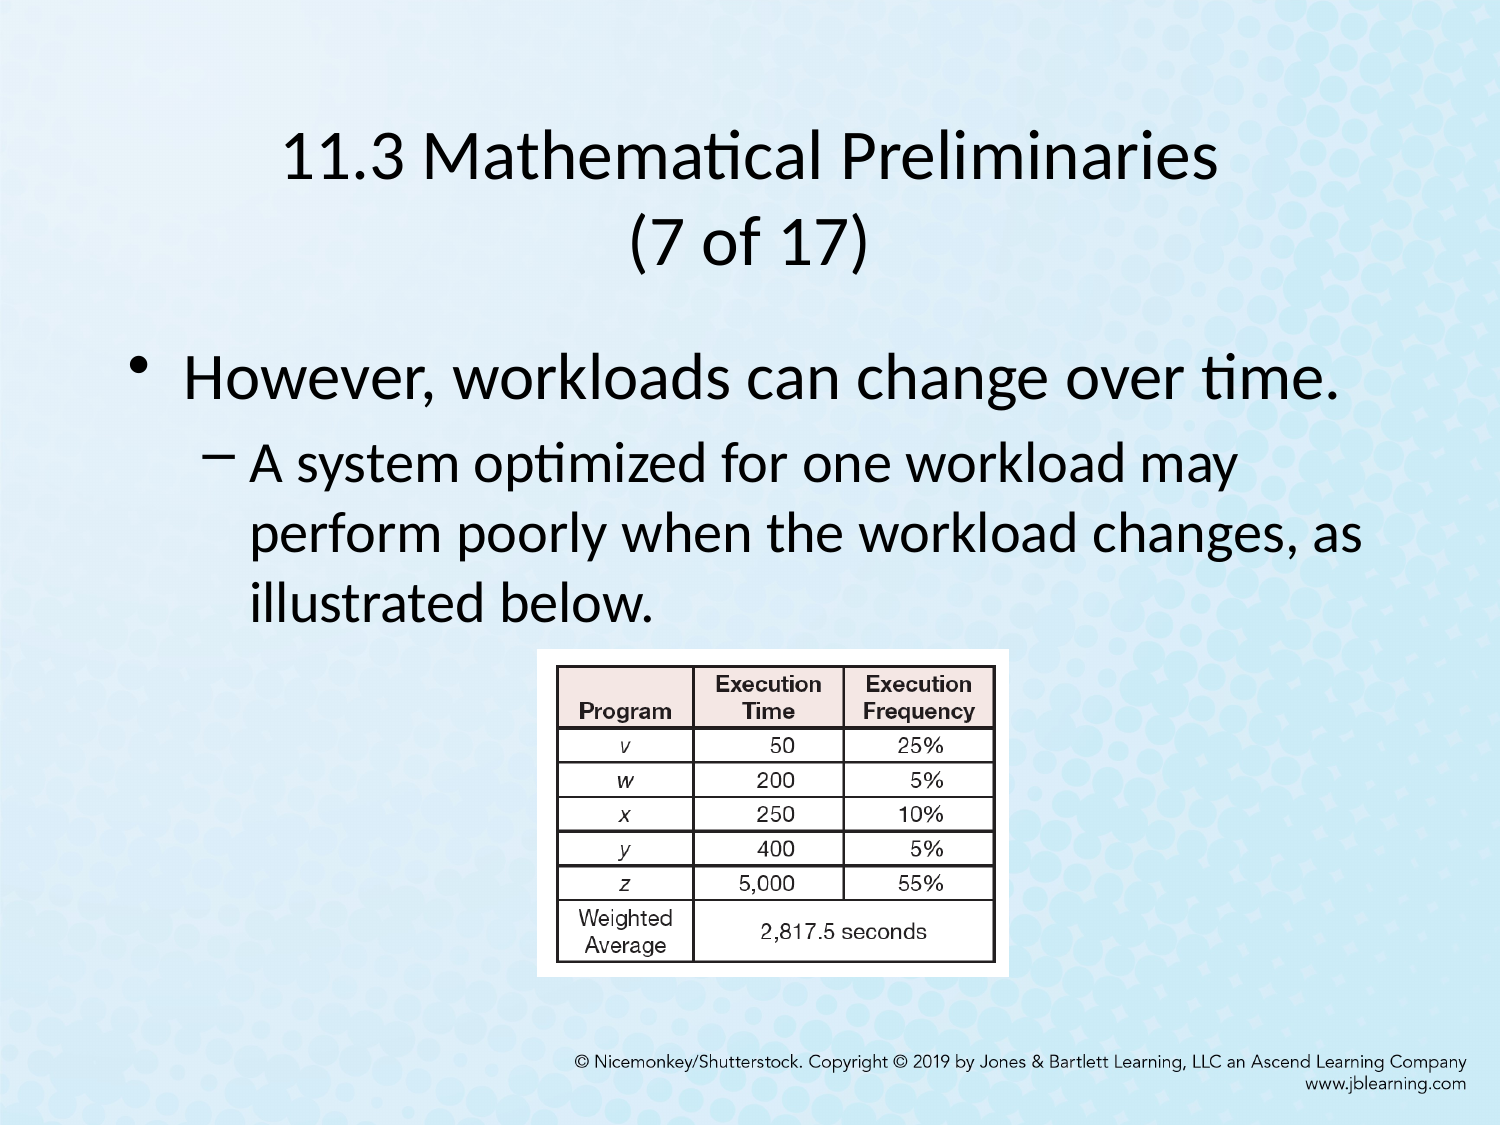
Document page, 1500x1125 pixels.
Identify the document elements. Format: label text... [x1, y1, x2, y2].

title 11.3 Mathematical Preliminaries (7 of 17) [112, 99, 1388, 288]
list However, workloads can change over time. A system optimized for one workload may perform poorly when the workload changes, as illustrated below. [112, 324, 1388, 1000]
picture [0, 0, 1500, 1125]
